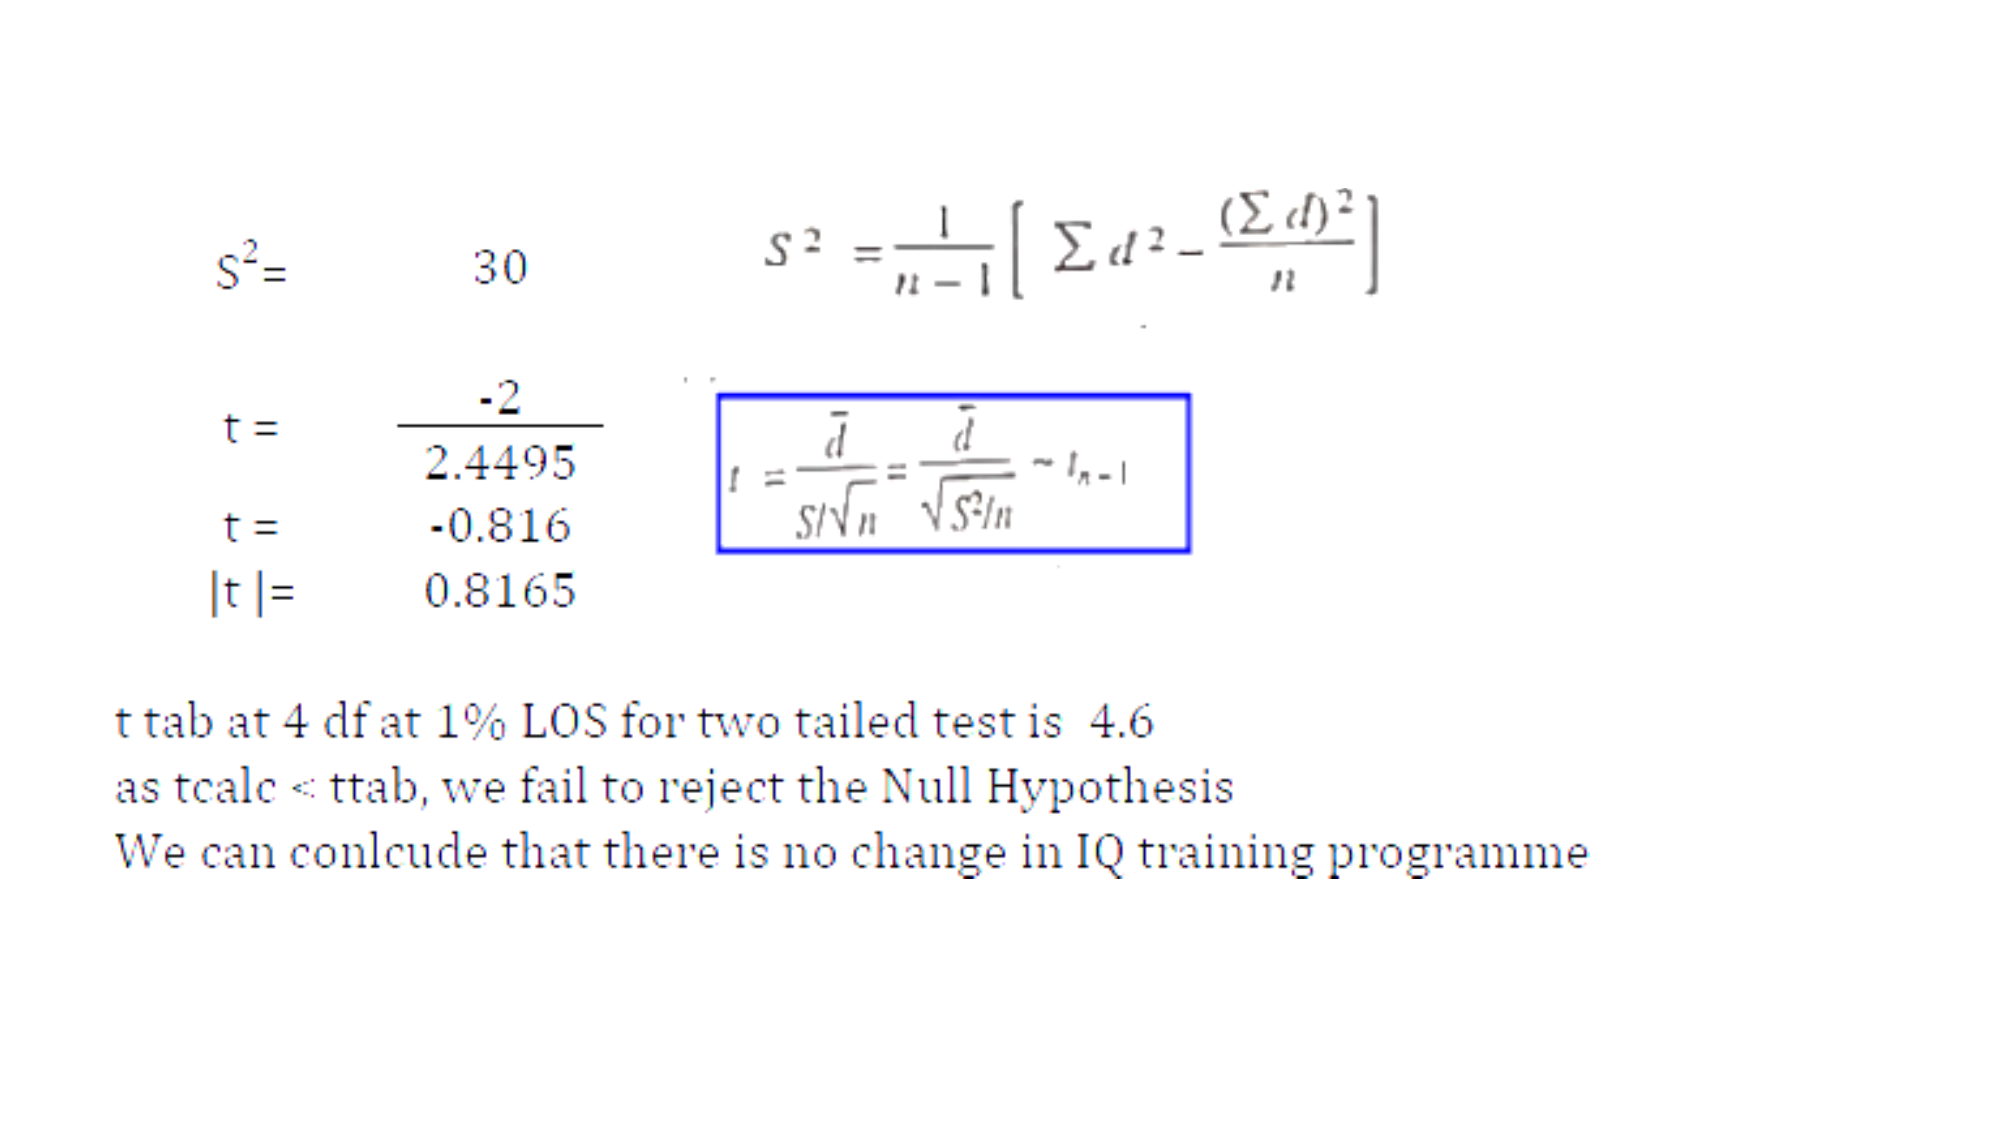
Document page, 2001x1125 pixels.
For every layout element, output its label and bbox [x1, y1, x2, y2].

picture [113, 188, 1590, 879]
